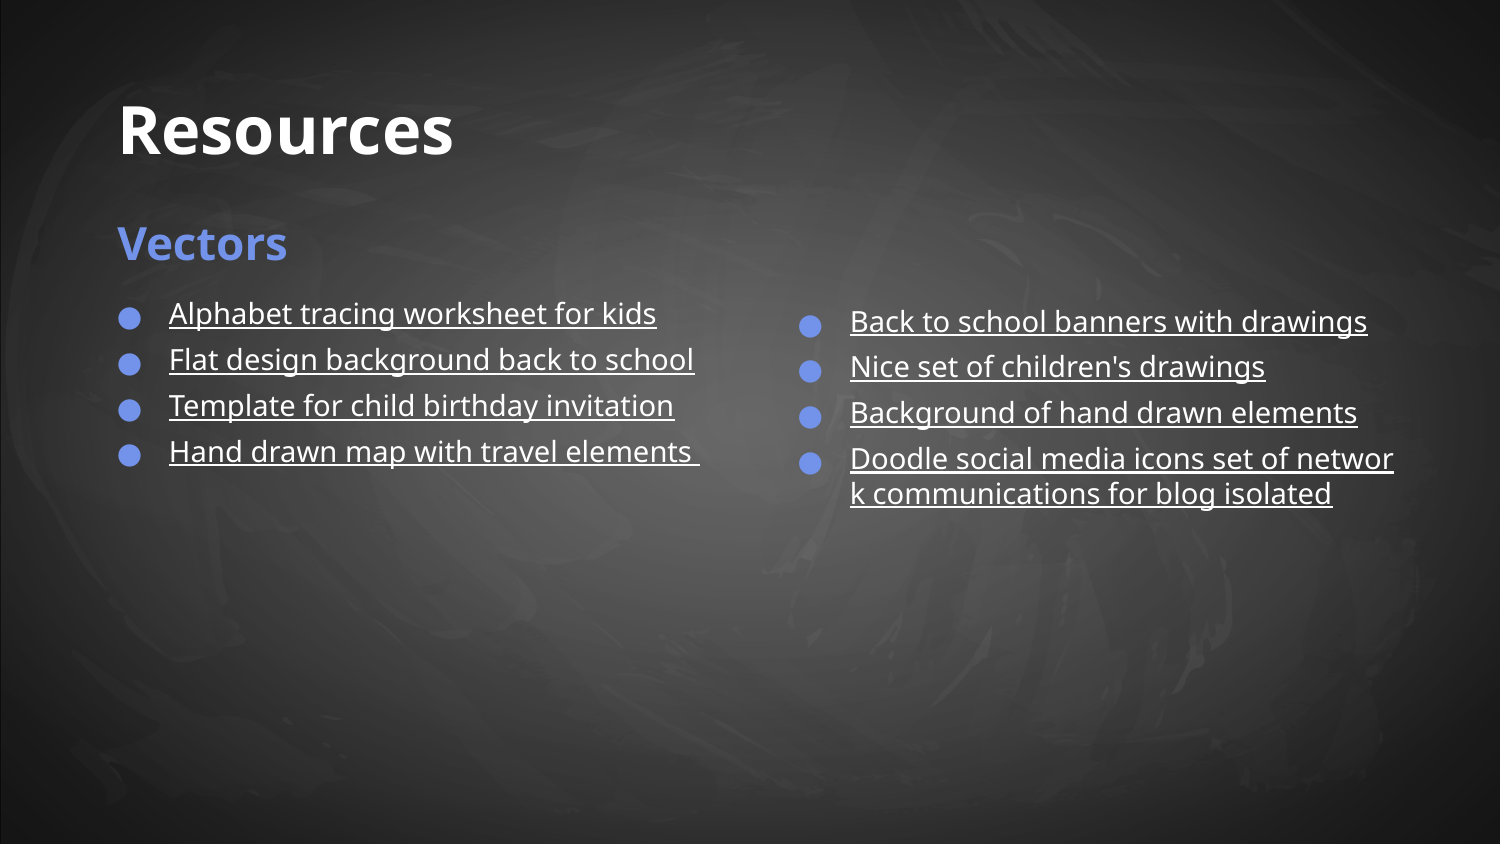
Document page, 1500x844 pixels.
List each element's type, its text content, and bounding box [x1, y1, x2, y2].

subtitle Back to school banners with drawings Nice set of children's drawings Background of hand drawn elements Doodle social media icons set of network communications for blog isolated [759, 197, 1418, 702]
subtitle Vectors [102, 191, 690, 257]
picture [0, 0, 1500, 844]
title Resources [102, 72, 1382, 167]
subtitle Alphabet tracing worksheet for kids Flat design background back to school Template for child birthday invitation Hand drawn map with travel elements [78, 274, 737, 780]
